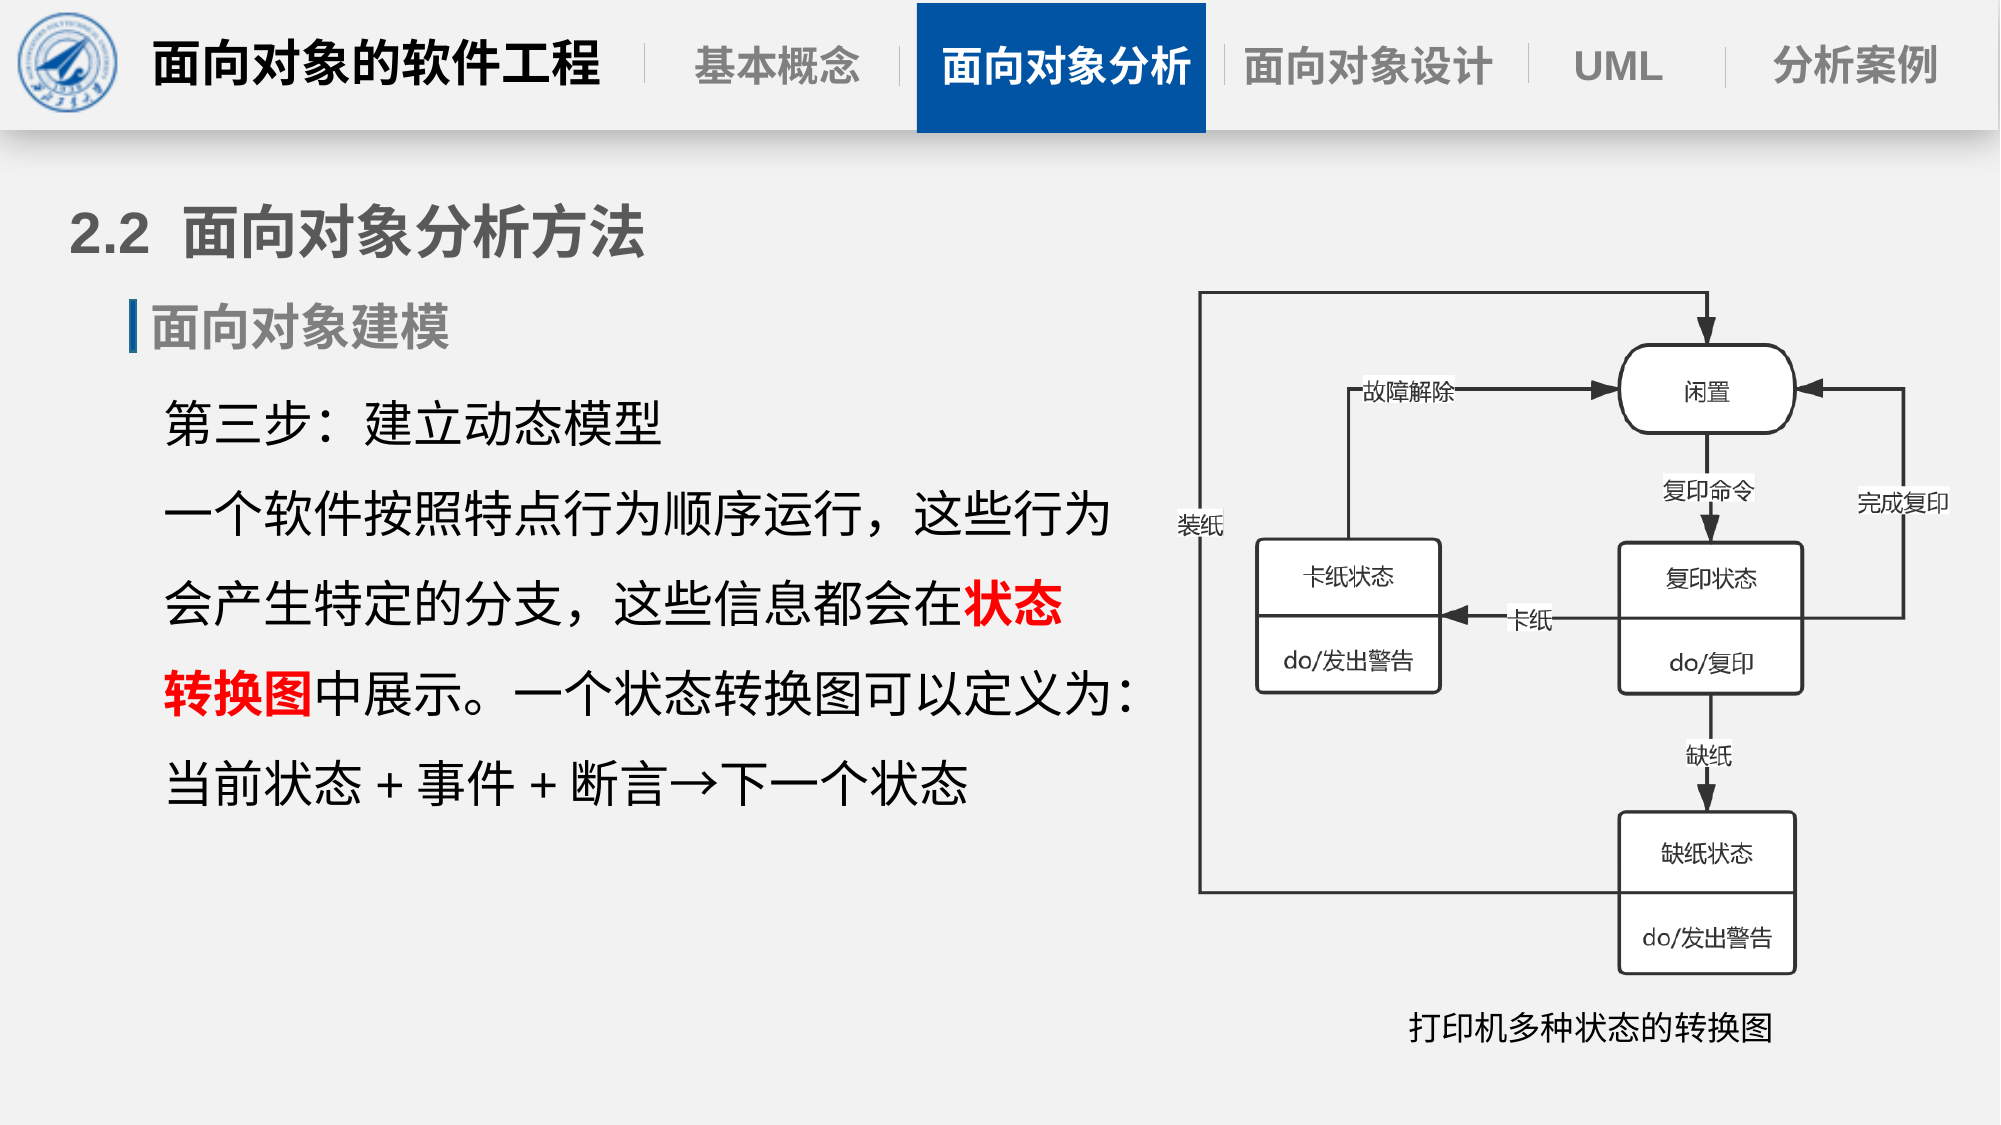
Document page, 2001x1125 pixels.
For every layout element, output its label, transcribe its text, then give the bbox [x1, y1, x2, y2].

text_box [916, 2, 1207, 134]
text_box 面向对象的软件工程 [130, 23, 691, 99]
text_box 打印机多种状态的转换图 [1393, 1017, 1845, 1055]
picture [0, 3, 130, 121]
text_box 2.2 面向对象分析方法 [69, 187, 1104, 274]
picture [1150, 248, 1975, 1017]
text_box [0, 0, 1999, 131]
text_box 面向对象设计 [1205, 31, 1533, 98]
text_box 面向对象分析 [927, 31, 1205, 98]
text_box 基本概念 [638, 31, 918, 98]
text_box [129, 288, 739, 364]
text_box 第三步：建立动态模型 一个软件按照特点行为顺序运行，这些行为 会产生特定的分支，这些信息都会在状态 转换图中展示。一个状态转换图可以定义为： 当前状态+事件+断言→下一个状态 [36, 355, 1922, 1120]
text_box 分析案例 [1716, 31, 1996, 97]
text_box UML [1533, 31, 1716, 97]
